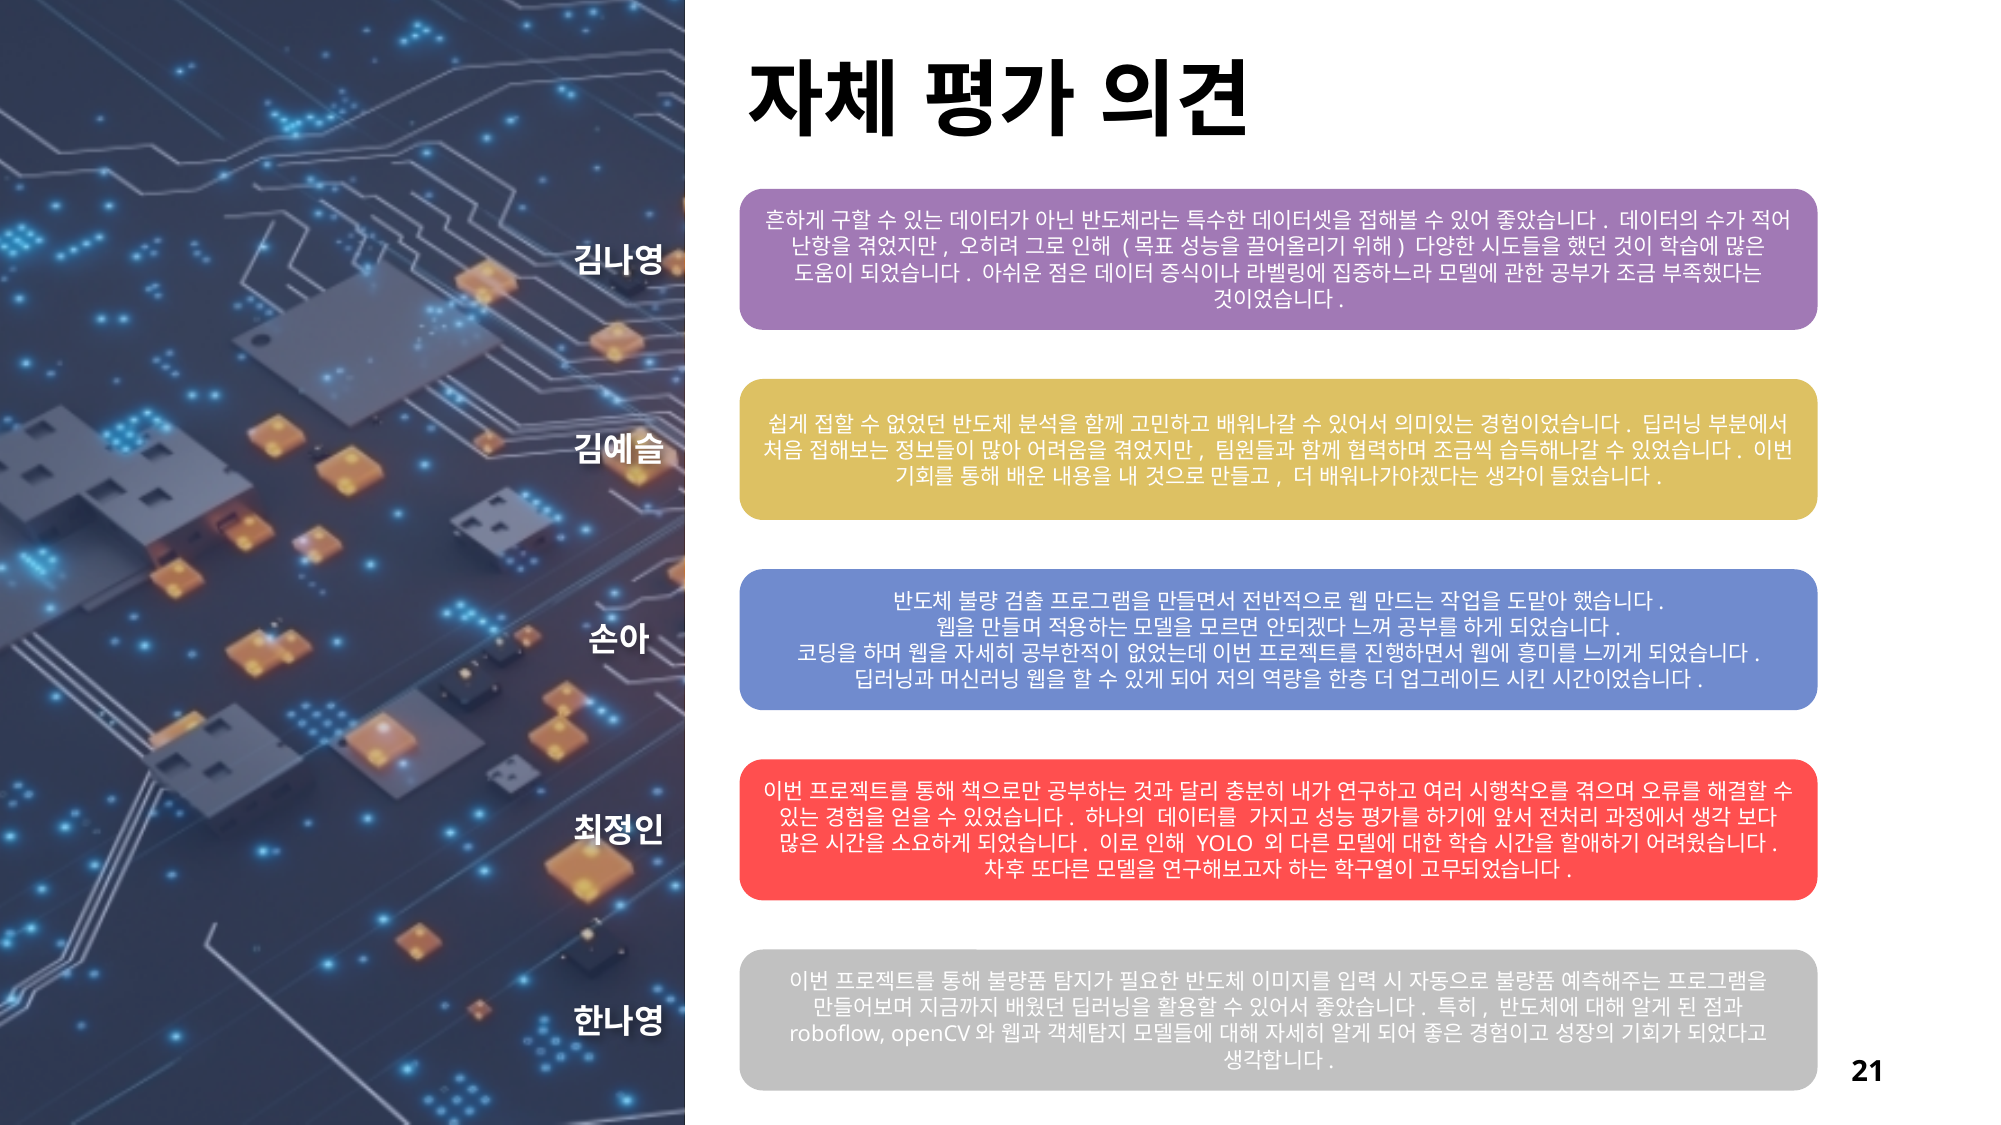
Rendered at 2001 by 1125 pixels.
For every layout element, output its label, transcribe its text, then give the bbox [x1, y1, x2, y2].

picture [0, 0, 686, 1125]
text_box 흔하게 구할 수 있는 데이터가 아닌 반도체라는 특수한 데이터셋을 접해볼 수 있어 좋았습니다. 데이터의 수가 적어 난항을 겪었지만, 오히려 그로 인해 (목표 성능을 끌어올리기 위해) 다양한 시도들을 했던 것이 학습에 많은 도움이 되었습니다. 아쉬운 점은 데이터 증식이나 라벨링에 집중하느라 모델에 관한 공부가 조금 부족했다는 것이었습니다. [737, 187, 1820, 332]
title 자체 평가 의견 [691, 31, 1900, 163]
text_box 쉽게 접할 수 없었던 반도체 분석을 함께 고민하고 배워나갈 수 있어서 의미있는 경험이었습니다. 딥러닝 부분에서 처음 접해보는 정보들이 많아 어려움을 겪었지만, 팀원들과 함께 협력하며 조금씩 습득해나갈 수 있었습니다. 이번 기회를 통해 배운 내용을 내 것으로 만들고, 더 배워나가야겠다는 생각이 들었습니다. [737, 377, 1820, 522]
text_box 반도체 불량 검출 프로그램을 만들면서 전반적으로 웹 만드는 작업을 도맡아 했습니다. 웹을 만들며 적용하는 모델을 모르면 안되겠다 느껴 공부를 하게 되었습니다. 코딩을 하며 웹을 자세히 공부한적이 없었는데 이번 프로젝트를 진행하면서 웹에 흥미를 느끼게 되었습니다. 딥러닝과 머신러닝 웹을 할 수 있게 되어 저의 역량을 한층 더 업그레이드 시킨 시간이었습니다. [737, 567, 1820, 712]
slide_number 21 [1433, 1042, 1900, 1103]
text_box 이번 프로젝트를 통해 책으로만 공부하는 것과 달리 충분히 내가 연구하고 여러 시행착오를 겪으며 오류를 해결할 수 있는 경험을 얻을 수 있었습니다. 하나의 데이터를 가지고 성능 평가를 하기에 앞서 전처리 과정에서 생각 보다 많은 시간을 소요하게 되었습니다. 이로 인해 YOLO 외 다른 모델에 대한 학습 시간을 할애하기 어려웠습니다. 차후 또다른 모델을 연구해보고자 하는 학구열이 고무되었습니다. [737, 757, 1820, 902]
text_box 이번 프로젝트를 통해 불량품 탐지가 필요한 반도체 이미지를 입력 시 자동으로 불량품 예측해주는 프로그램을 만들어보며 지금까지 배웠던 딥러닝을 활용할 수 있어서 좋았습니다. 특히, 반도체에 대해 알게 된 점과 roboflow, openCV와 웹과 객체탐지 모델들에 대해 자세히 알게 되어 좋은 경험이고 성장의 기회가 되었다고 생각합니다. [737, 947, 1820, 1093]
